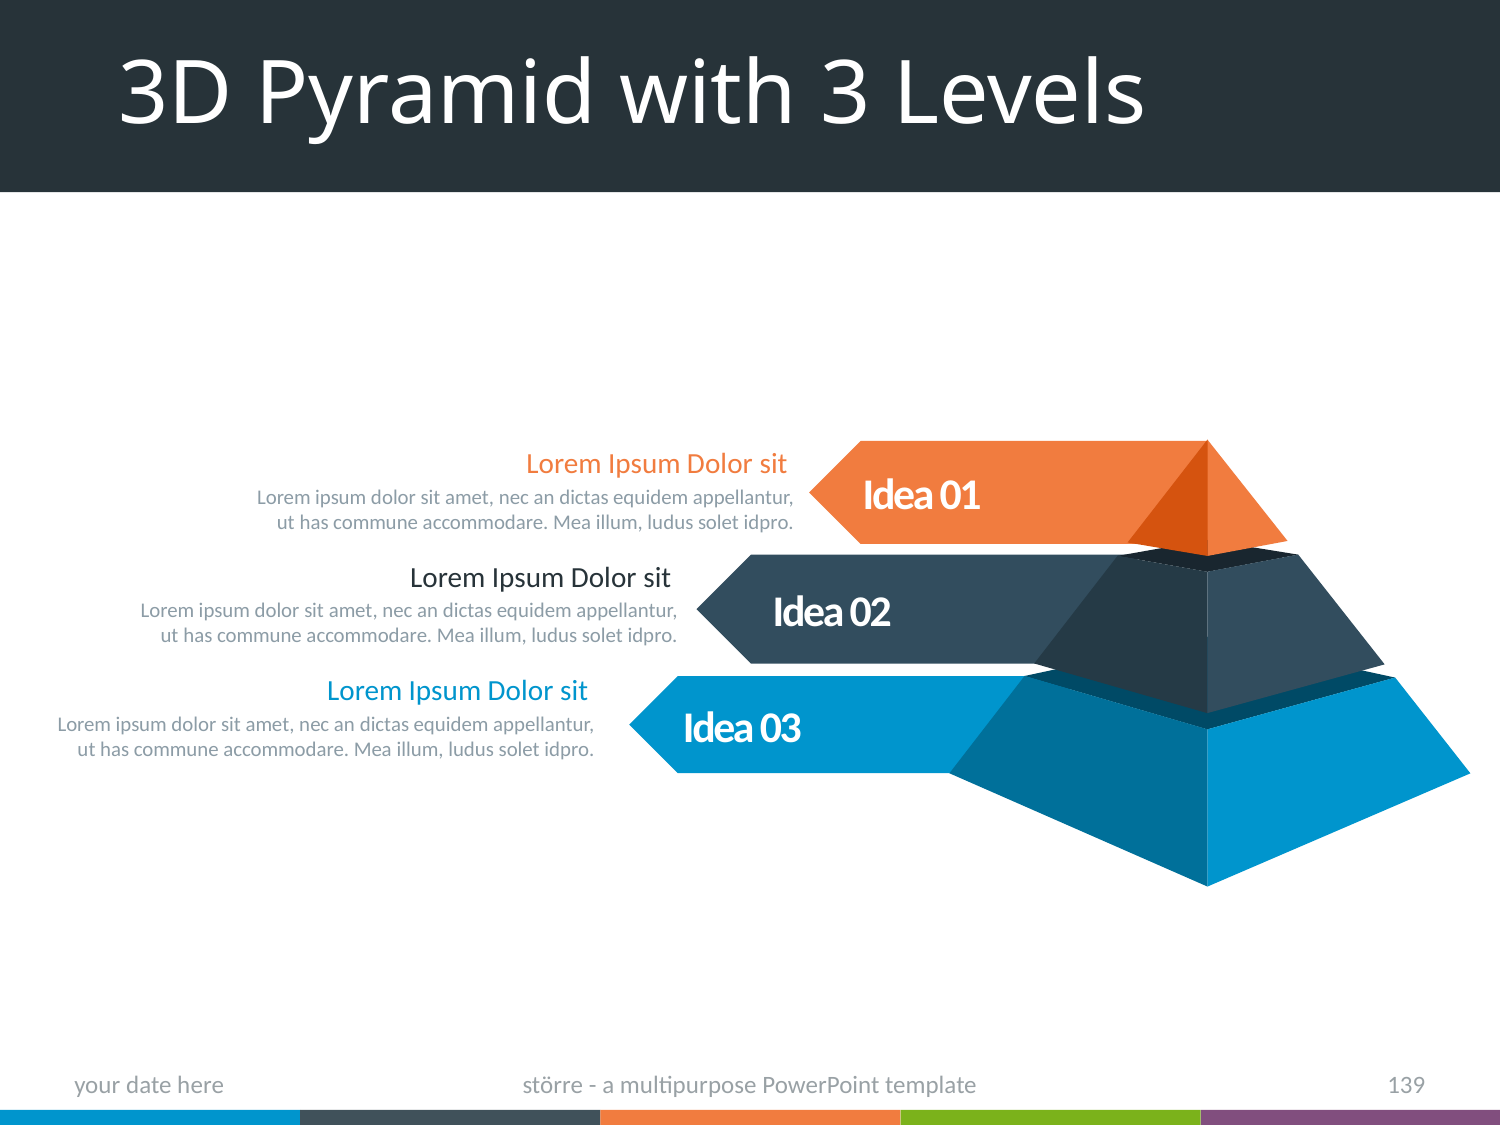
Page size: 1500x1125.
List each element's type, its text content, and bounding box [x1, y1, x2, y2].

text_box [121, 552, 690, 679]
footer större - a multipurpose PowerPoint template [496, 1060, 1004, 1107]
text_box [238, 439, 806, 565]
slide_number 139 [1103, 1060, 1441, 1107]
slide_number your date here [59, 1060, 397, 1107]
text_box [629, 439, 1471, 887]
title 3D Pyramid with 3 Levels [103, 40, 1397, 151]
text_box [25, 665, 606, 792]
